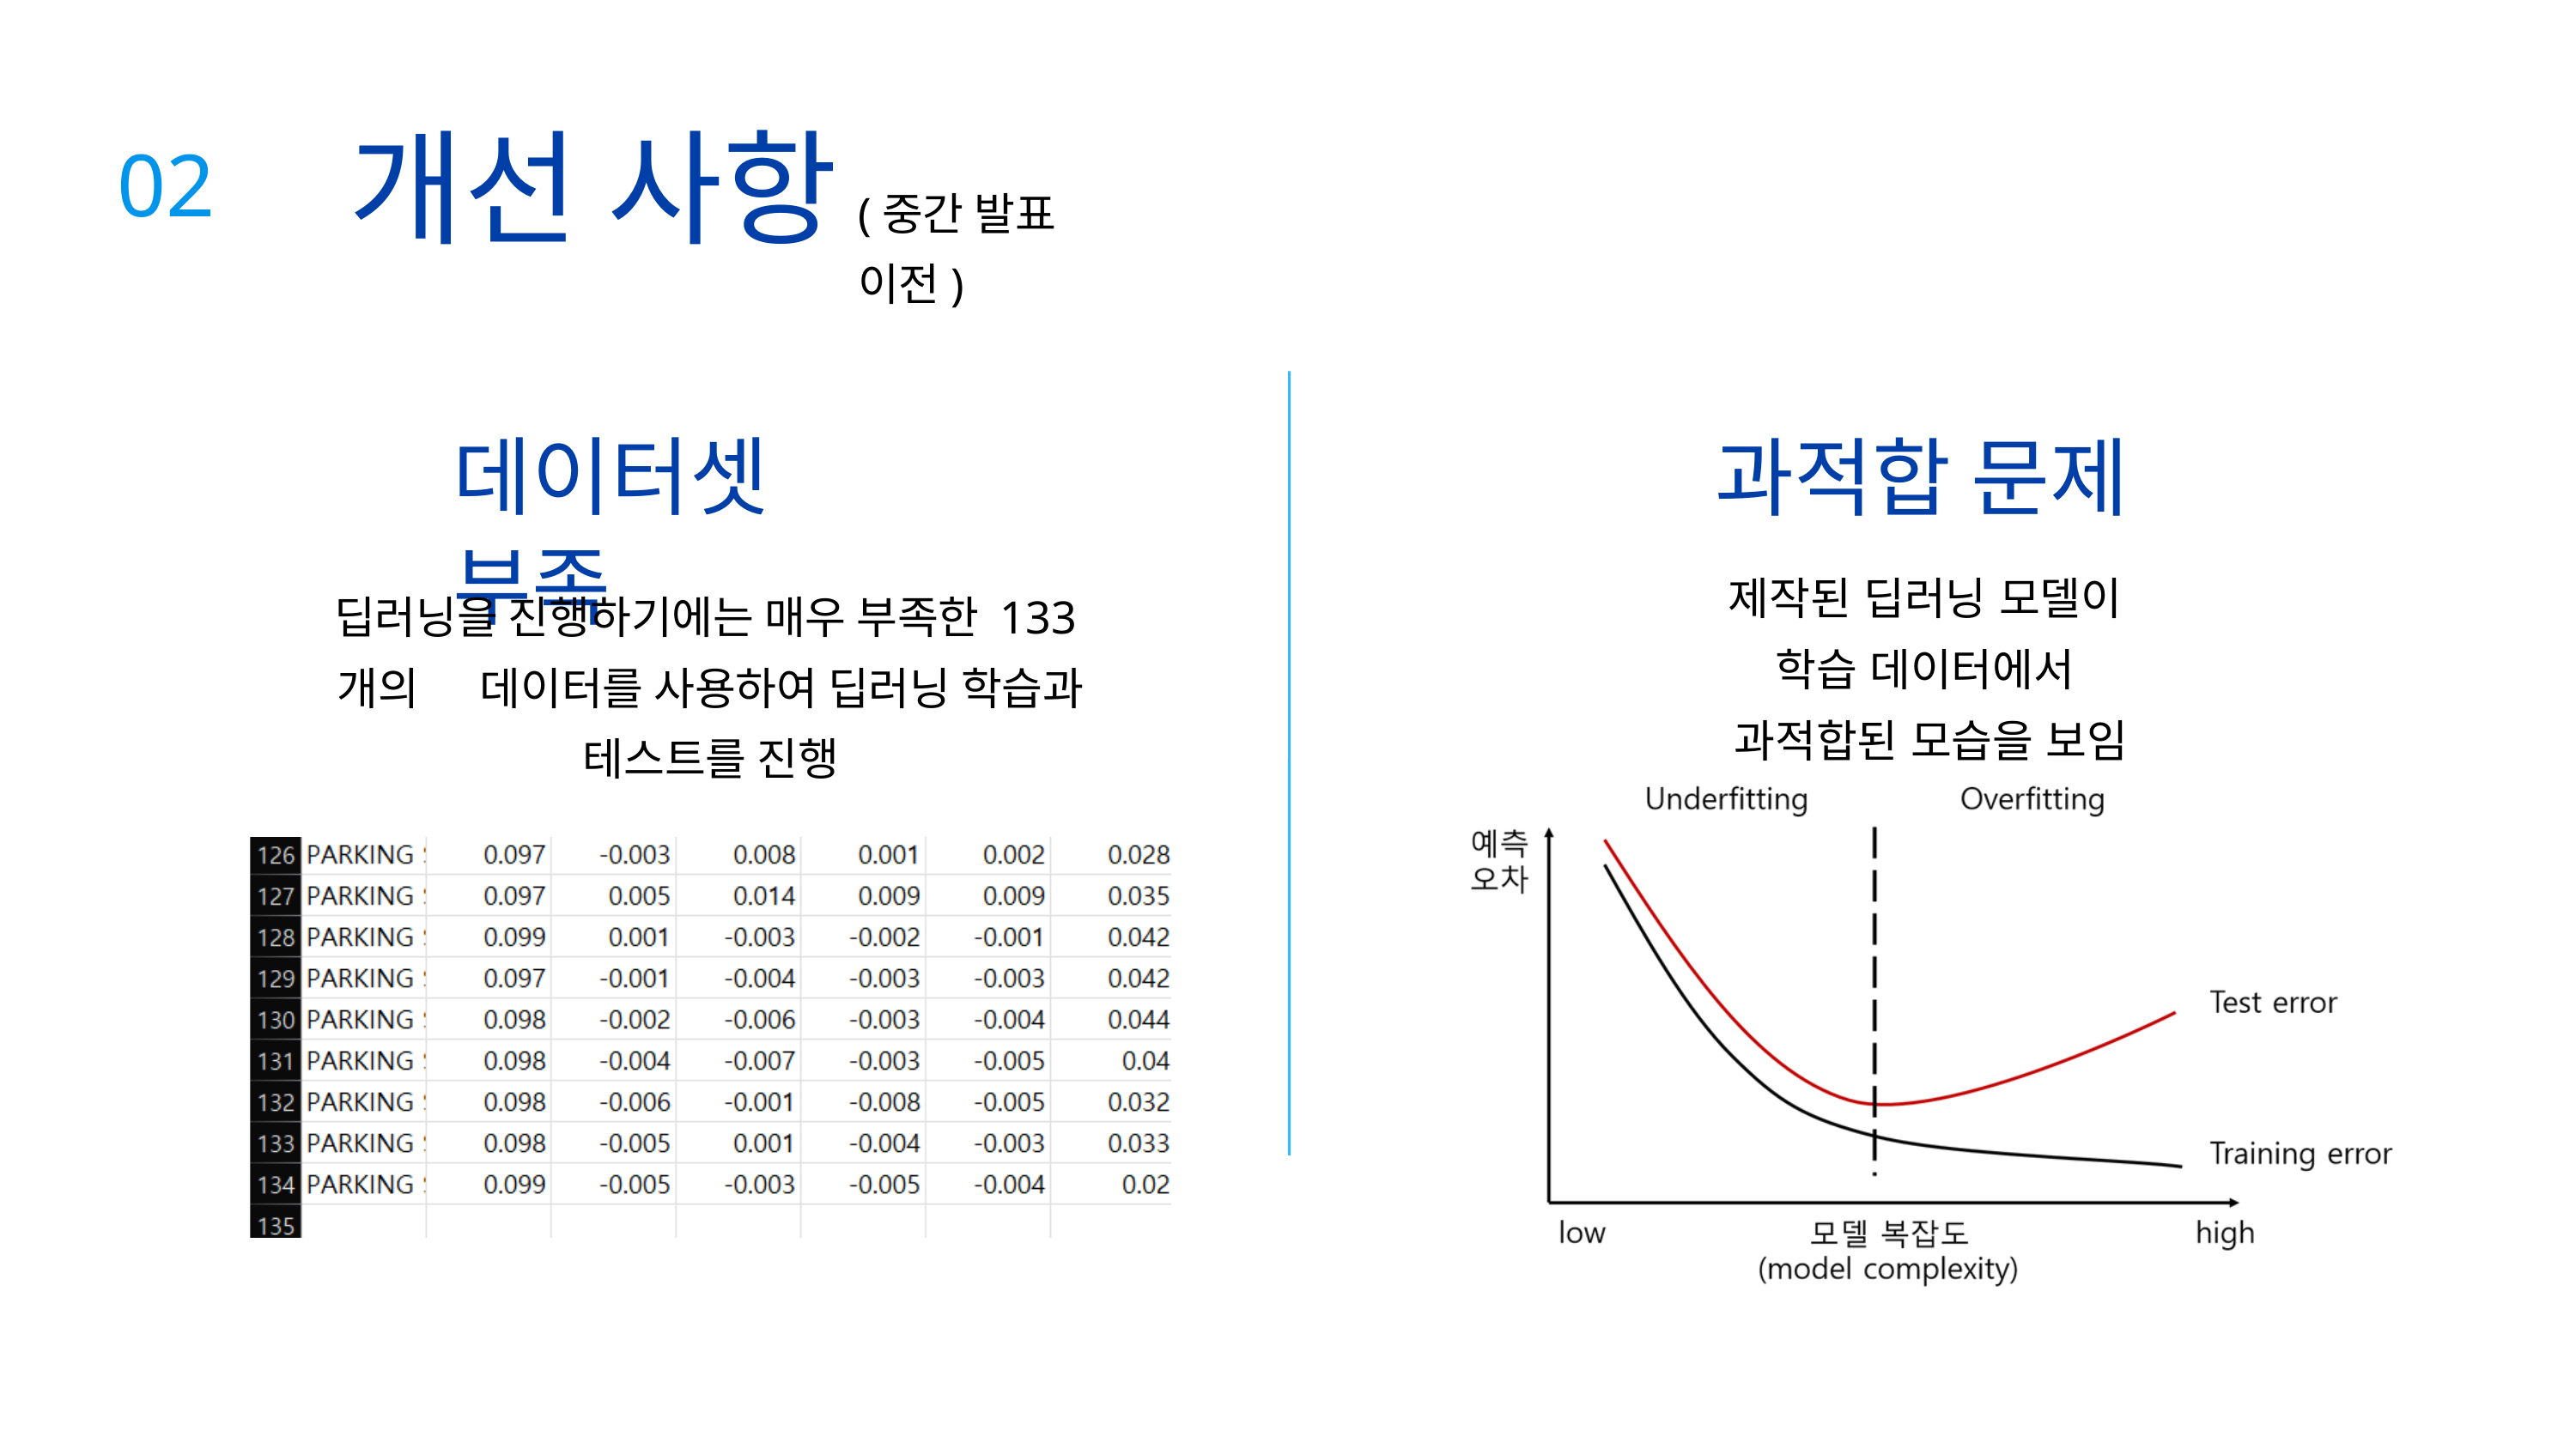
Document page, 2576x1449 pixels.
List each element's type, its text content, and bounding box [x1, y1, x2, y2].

text_box (중간 발표 이전) [858, 167, 1148, 311]
text_box 딥러닝을 진행하기에는 매우 부족한 133개의 데이터를 사용하여 딥러닝 학습과 테스트를 진행 [295, 572, 1127, 785]
text_box 개선 사항 [349, 100, 1097, 260]
text_box [1451, 771, 2411, 1304]
text_box 02 [0, 130, 482, 234]
text_box 과적합 문제 [1715, 416, 2136, 526]
text_box [250, 837, 1172, 1238]
text_box 제작된 딥러닝 모델이 학습 데이터에서 과적합된 모습을 보임 [1446, 553, 2416, 767]
text_box 데이터셋 부족 [453, 416, 921, 572]
